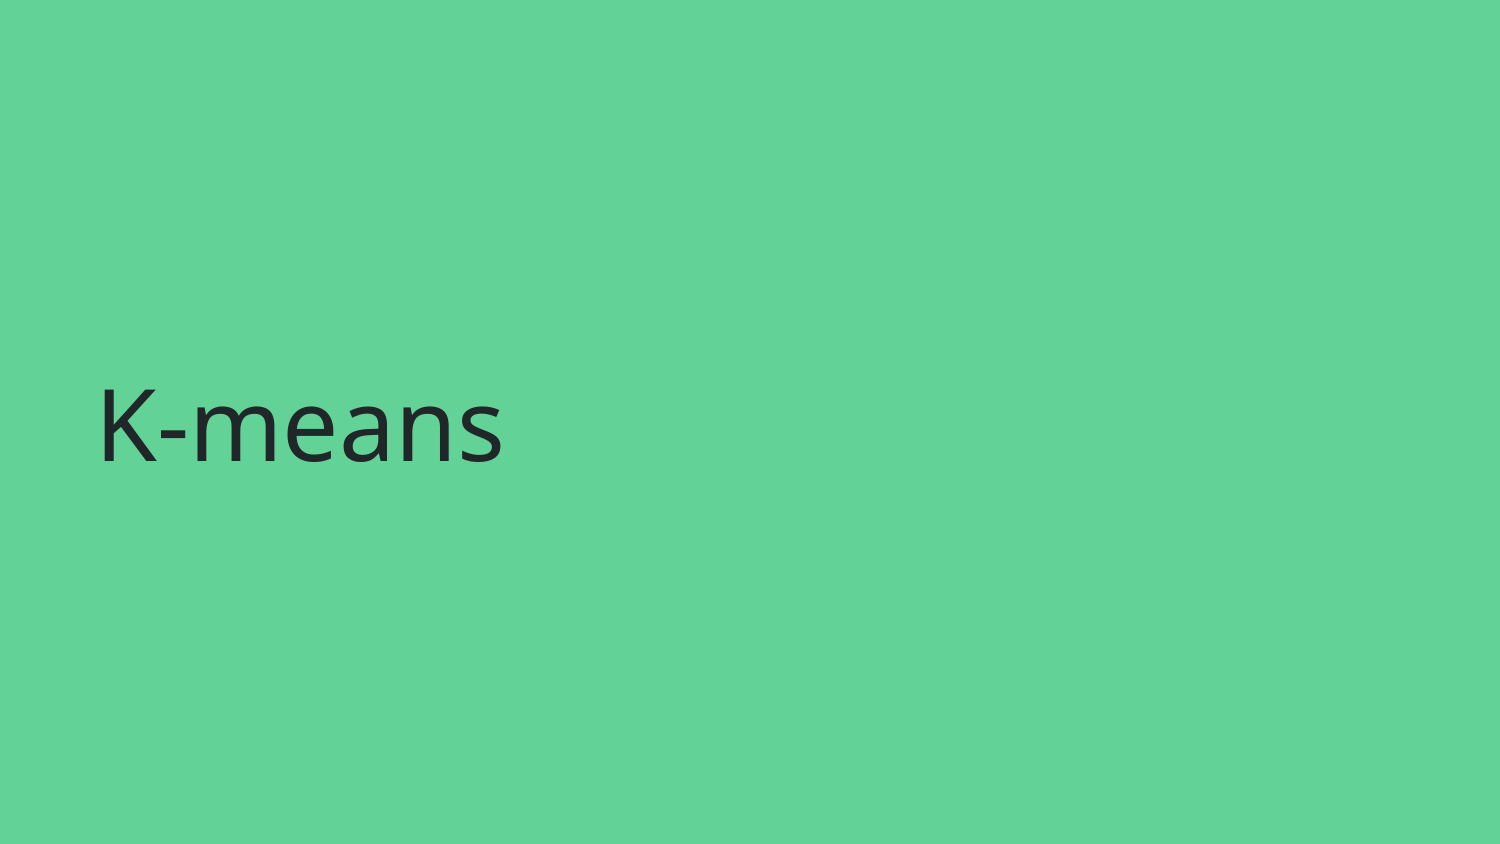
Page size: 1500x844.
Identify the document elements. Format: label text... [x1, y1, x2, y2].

title K-means [80, 86, 1032, 758]
